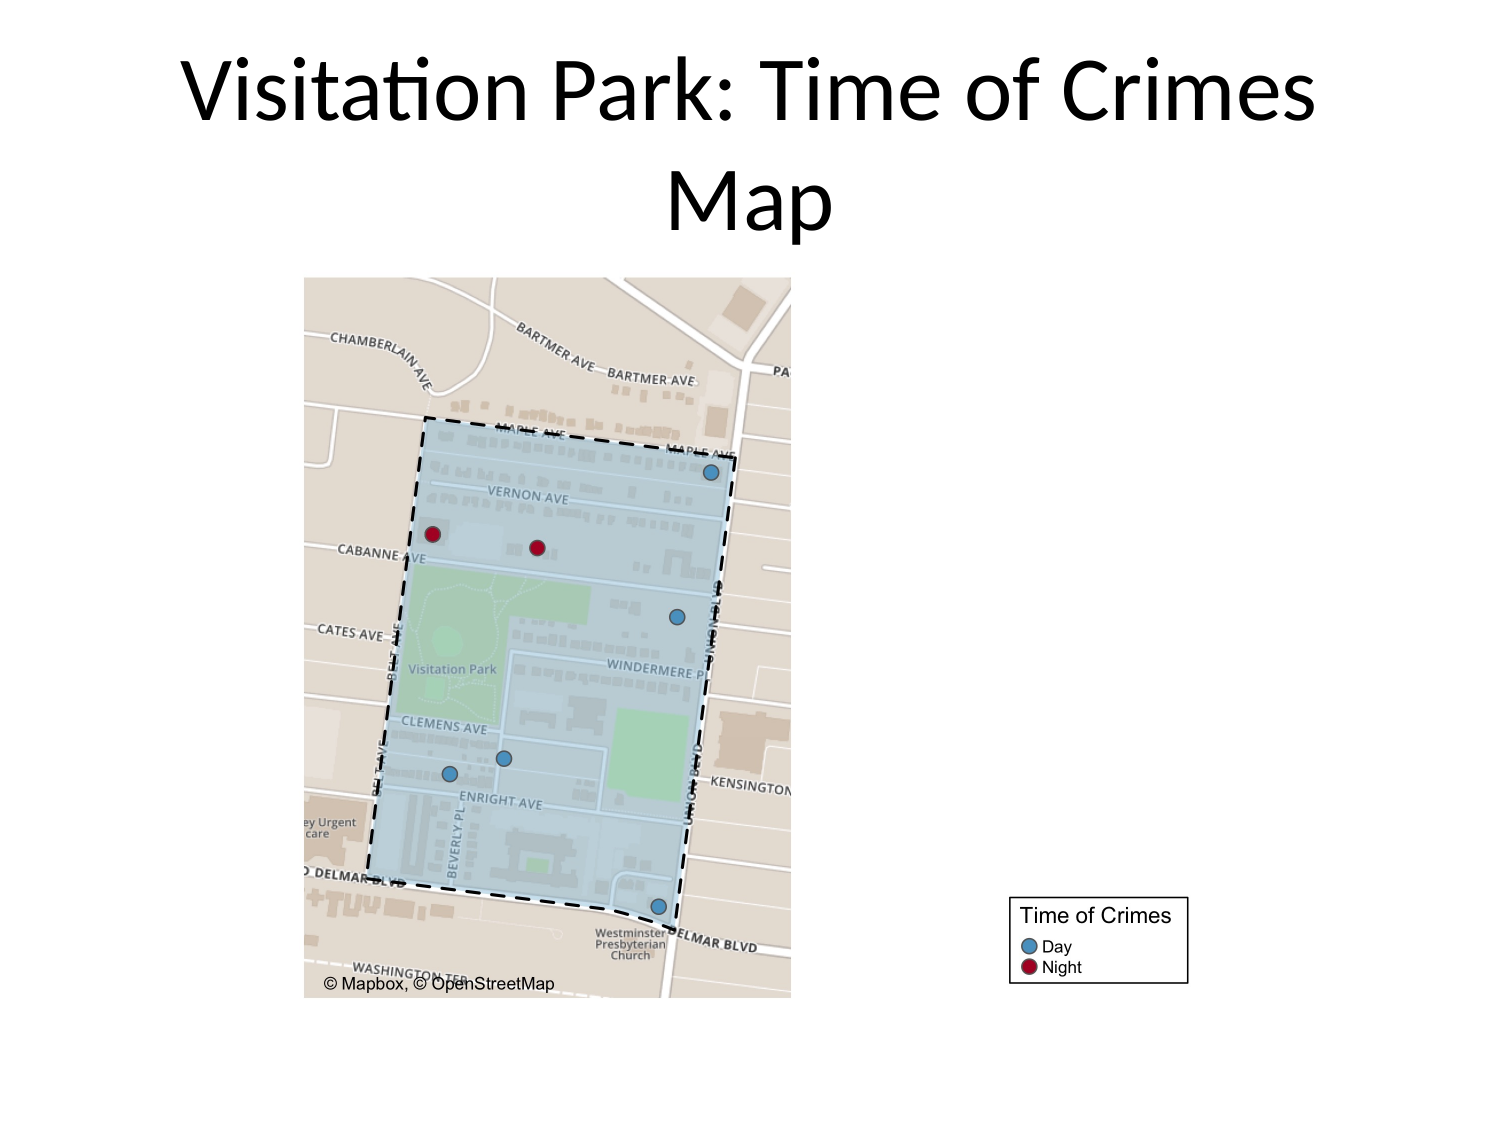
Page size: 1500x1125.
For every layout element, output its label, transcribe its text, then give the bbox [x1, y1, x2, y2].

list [74, 262, 1426, 1013]
title Visitation Park: Time of Crimes Map [75, 45, 1425, 233]
